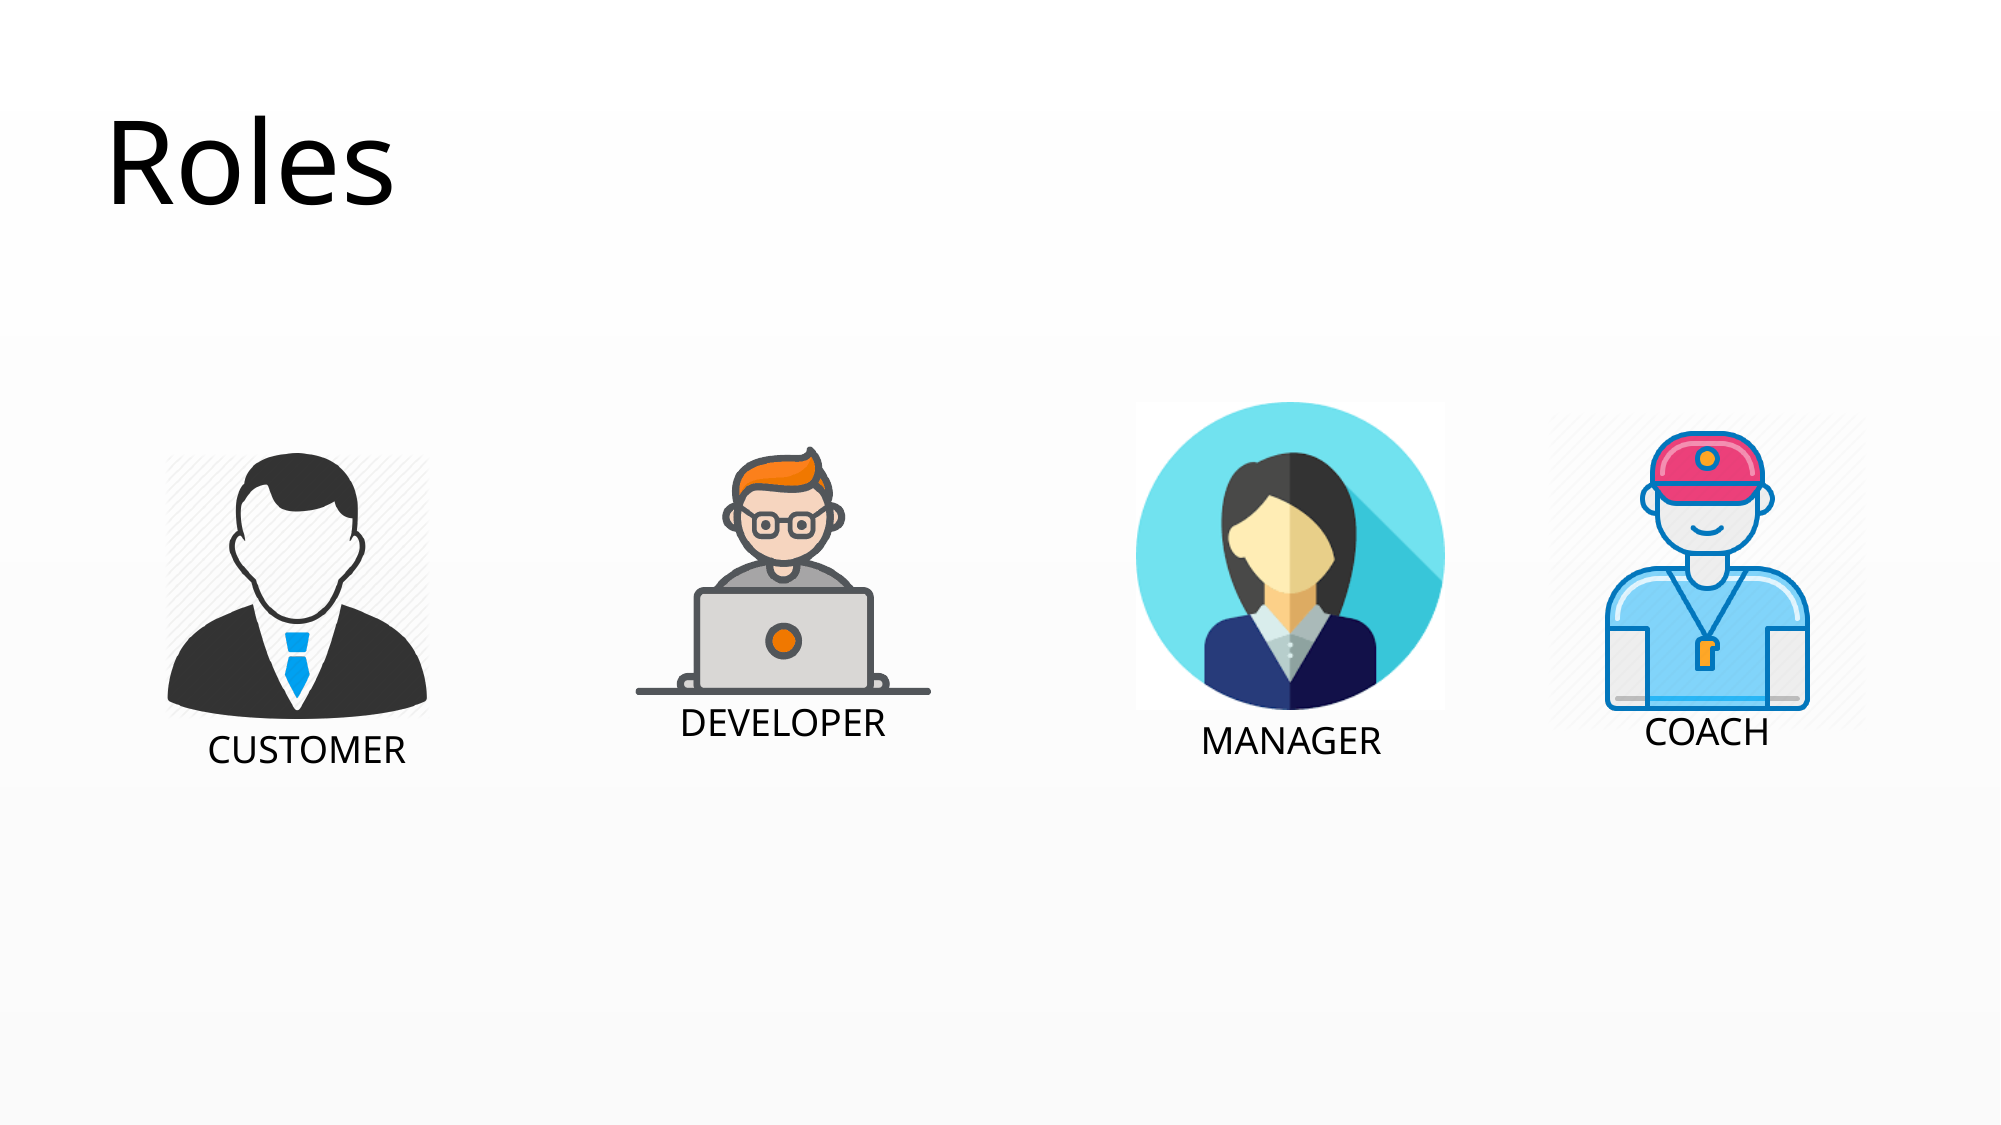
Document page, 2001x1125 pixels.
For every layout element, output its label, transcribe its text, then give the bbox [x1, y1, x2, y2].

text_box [164, 320, 1867, 821]
title Roles [26, 97, 474, 238]
